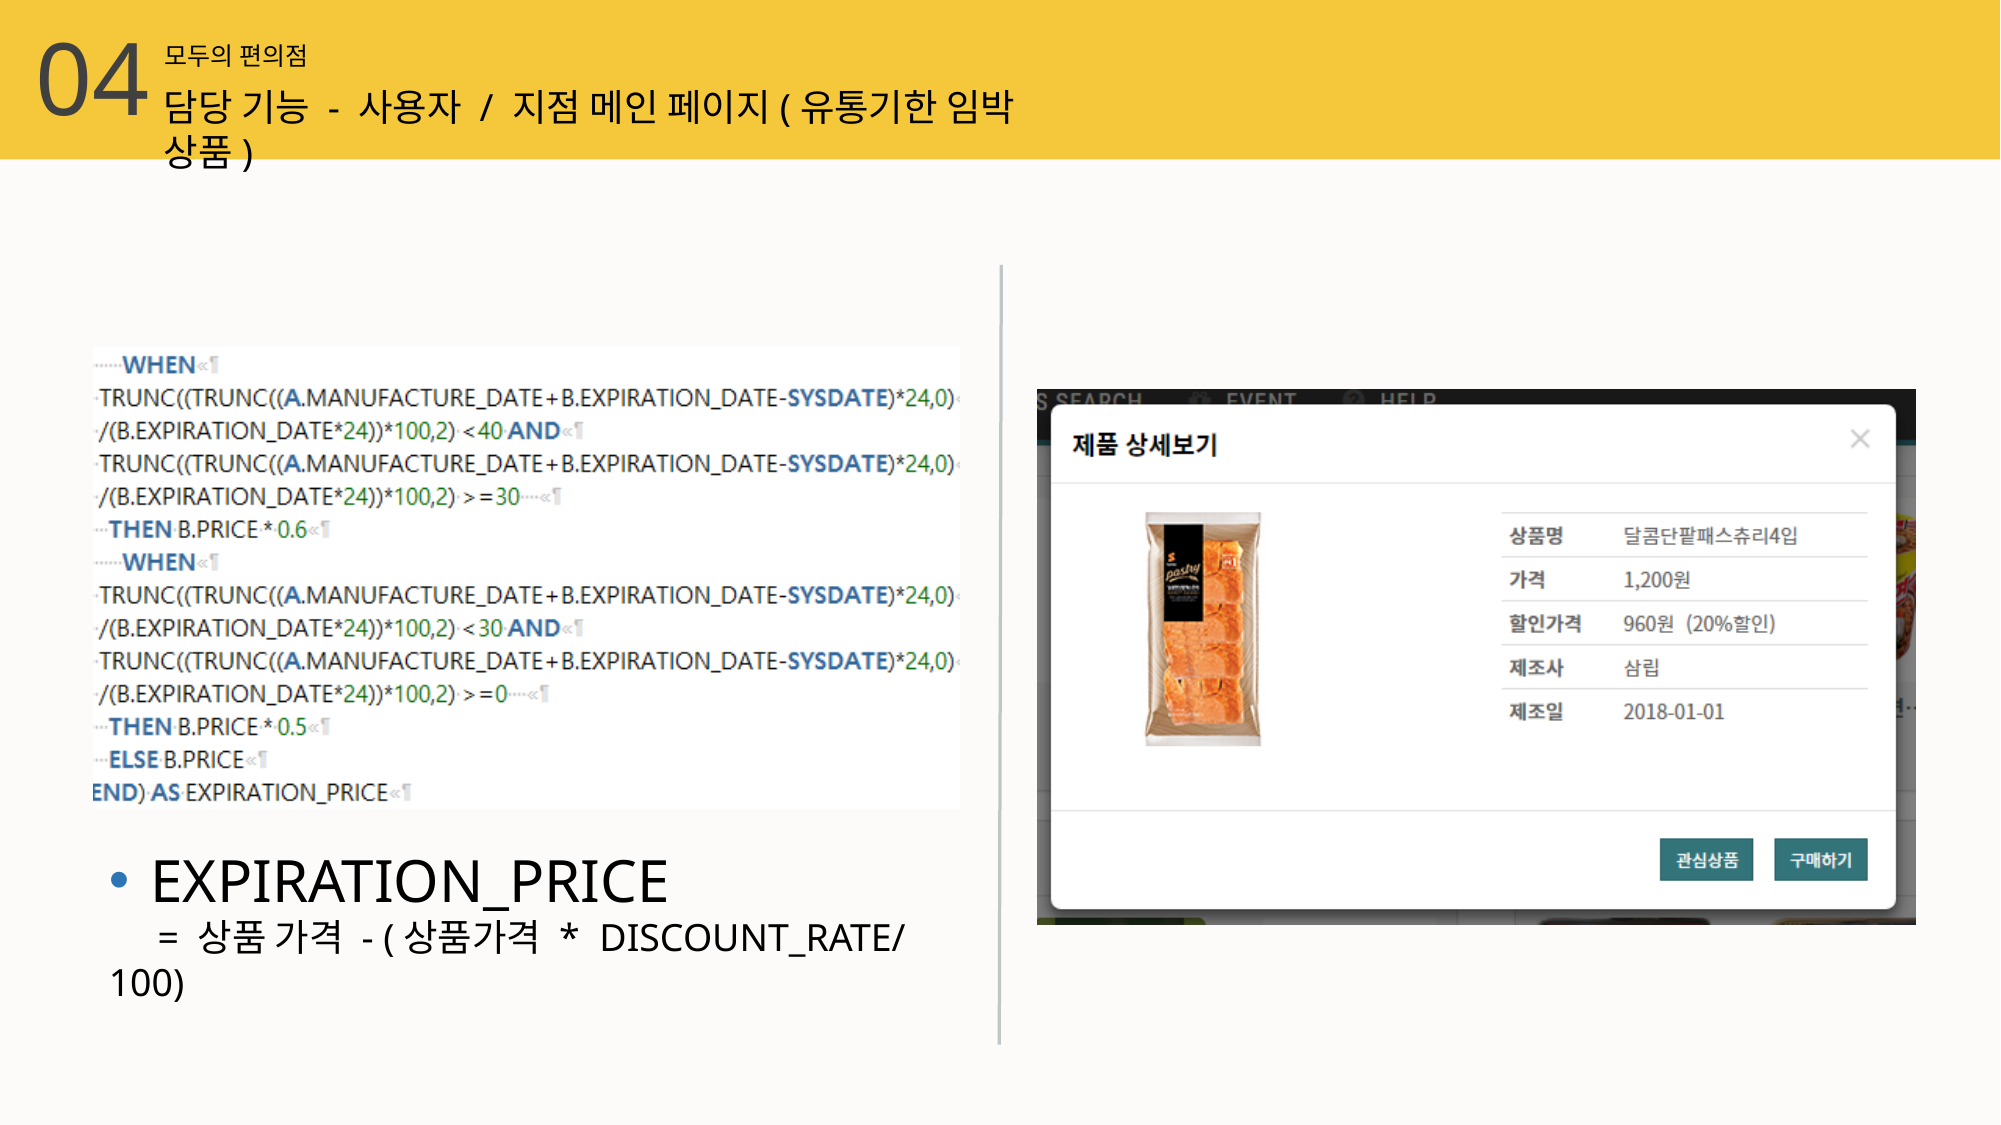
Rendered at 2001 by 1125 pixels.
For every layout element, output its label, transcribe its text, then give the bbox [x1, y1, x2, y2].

text_box 모두의 편의점 [205, 33, 324, 76]
text_box 담당 기능 - 사용자 / 지점 메인 페이지(유통기한 임박 상품) [148, 76, 1076, 182]
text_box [93, 264, 1917, 1045]
text_box 04 [20, 8, 205, 144]
text_box [0, 0, 2000, 160]
